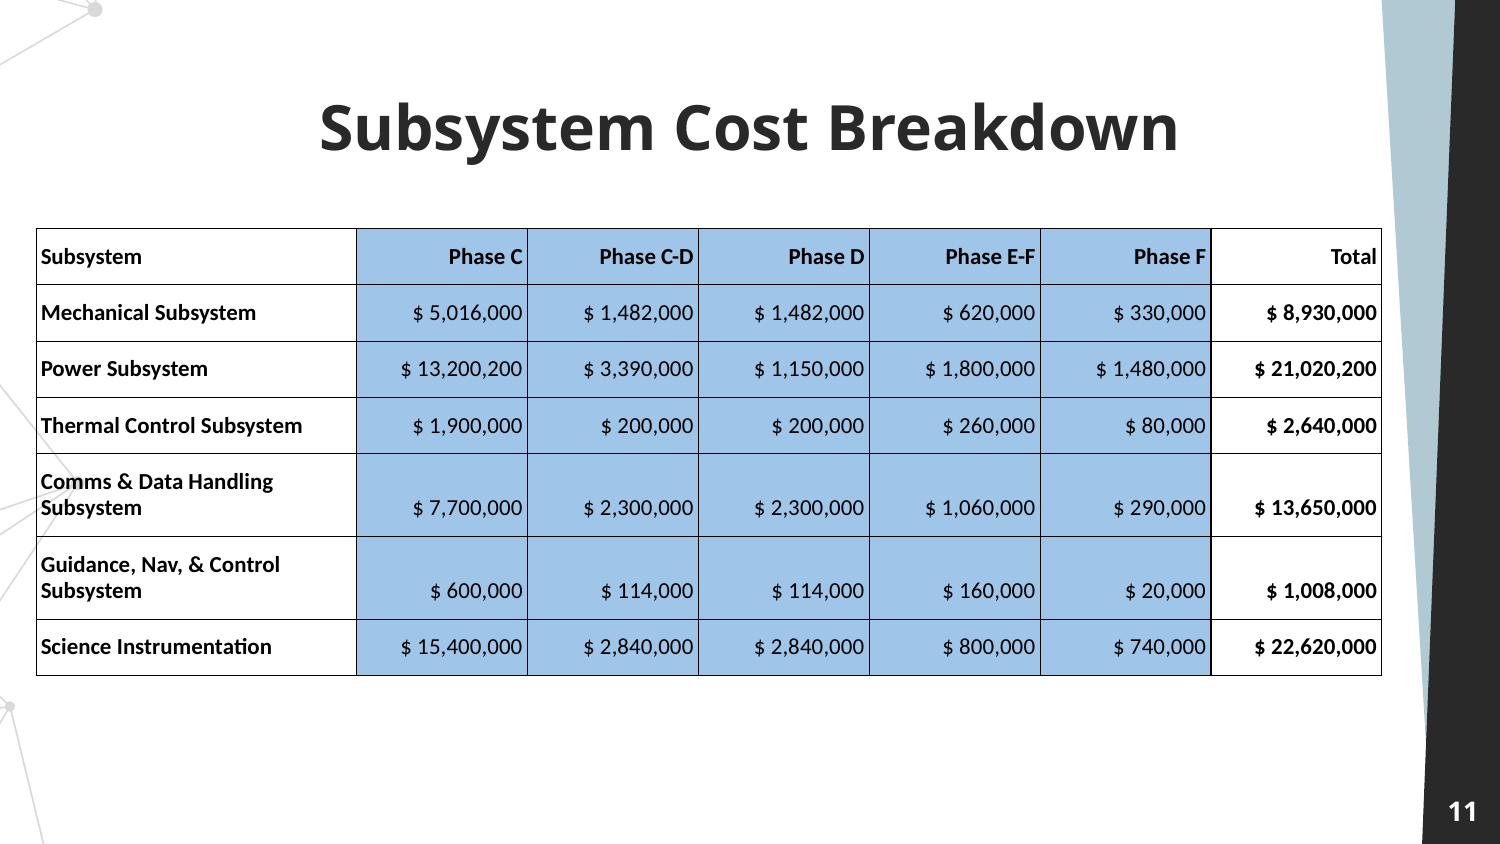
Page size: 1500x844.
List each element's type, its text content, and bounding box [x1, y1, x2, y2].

table_cell $ 2,640,000 [1212, 398, 1381, 453]
table_cell $ 3,390,000 [528, 342, 698, 397]
table_cell $ 160,000 [870, 537, 1040, 619]
table_cell $ 1,800,000 [870, 342, 1040, 397]
table_cell $ 800,000 [870, 620, 1040, 675]
table_header Phase E-F [870, 229, 1040, 284]
table_cell $ 80,000 [1041, 398, 1210, 453]
table_header Subsystem [37, 229, 356, 284]
table_cell $ 1,482,000 [699, 285, 869, 341]
table_cell Power Subsystem [37, 342, 356, 397]
table_cell Comms & Data Handling Subsystem [37, 454, 356, 536]
table_header Phase F [1041, 229, 1210, 284]
table_cell $ 13,650,000 [1212, 454, 1381, 536]
table_cell $ 7,700,000 [357, 454, 527, 536]
table_cell $ 114,000 [699, 537, 869, 619]
table_cell $ 620,000 [870, 285, 1040, 341]
title Subsystem Cost Breakdown [118, 72, 1382, 167]
table_cell $ 200,000 [528, 398, 698, 453]
table_cell Guidance, Nav, & Control Subsystem [37, 537, 356, 619]
table_header Phase C [357, 229, 527, 284]
table_cell $ 1,480,000 [1041, 342, 1210, 397]
table_cell $ 1,150,000 [699, 342, 869, 397]
table_cell $ 2,840,000 [528, 620, 698, 675]
table_cell $ 8,930,000 [1212, 285, 1381, 341]
table_cell $ 13,200,200 [357, 342, 527, 397]
table_cell $ 1,060,000 [870, 454, 1040, 536]
table_cell $ 20,000 [1041, 537, 1210, 619]
table_cell Mechanical Subsystem [37, 285, 356, 341]
table_cell $ 5,016,000 [357, 285, 527, 341]
table_cell $ 22,620,000 [1212, 620, 1381, 675]
table_cell $ 290,000 [1041, 454, 1210, 536]
table_cell $ 740,000 [1041, 620, 1210, 675]
table_cell $ 1,900,000 [357, 398, 527, 453]
table_cell $ 600,000 [357, 537, 527, 619]
table_cell $ 2,840,000 [699, 620, 869, 675]
table_cell $ 330,000 [1041, 285, 1210, 341]
table_header Phase D [699, 229, 869, 284]
table_cell $ 21,020,200 [1212, 342, 1381, 397]
table_cell $ 114,000 [528, 537, 698, 619]
table_cell $ 260,000 [870, 398, 1040, 453]
table_header Total [1212, 229, 1381, 284]
table_cell $ 200,000 [699, 398, 869, 453]
table_header Phase C-D [528, 229, 698, 284]
table_cell $ 1,008,000 [1212, 537, 1381, 619]
table_cell $ 2,300,000 [699, 454, 869, 536]
table_cell Science Instrumentation [37, 620, 356, 675]
slide_number ‹#› [1403, 779, 1494, 844]
table_cell $ 1,482,000 [528, 285, 698, 341]
table_cell Thermal Control Subsystem [37, 398, 356, 453]
table_cell $ 2,300,000 [528, 454, 698, 536]
table_cell $ 15,400,000 [357, 620, 527, 675]
